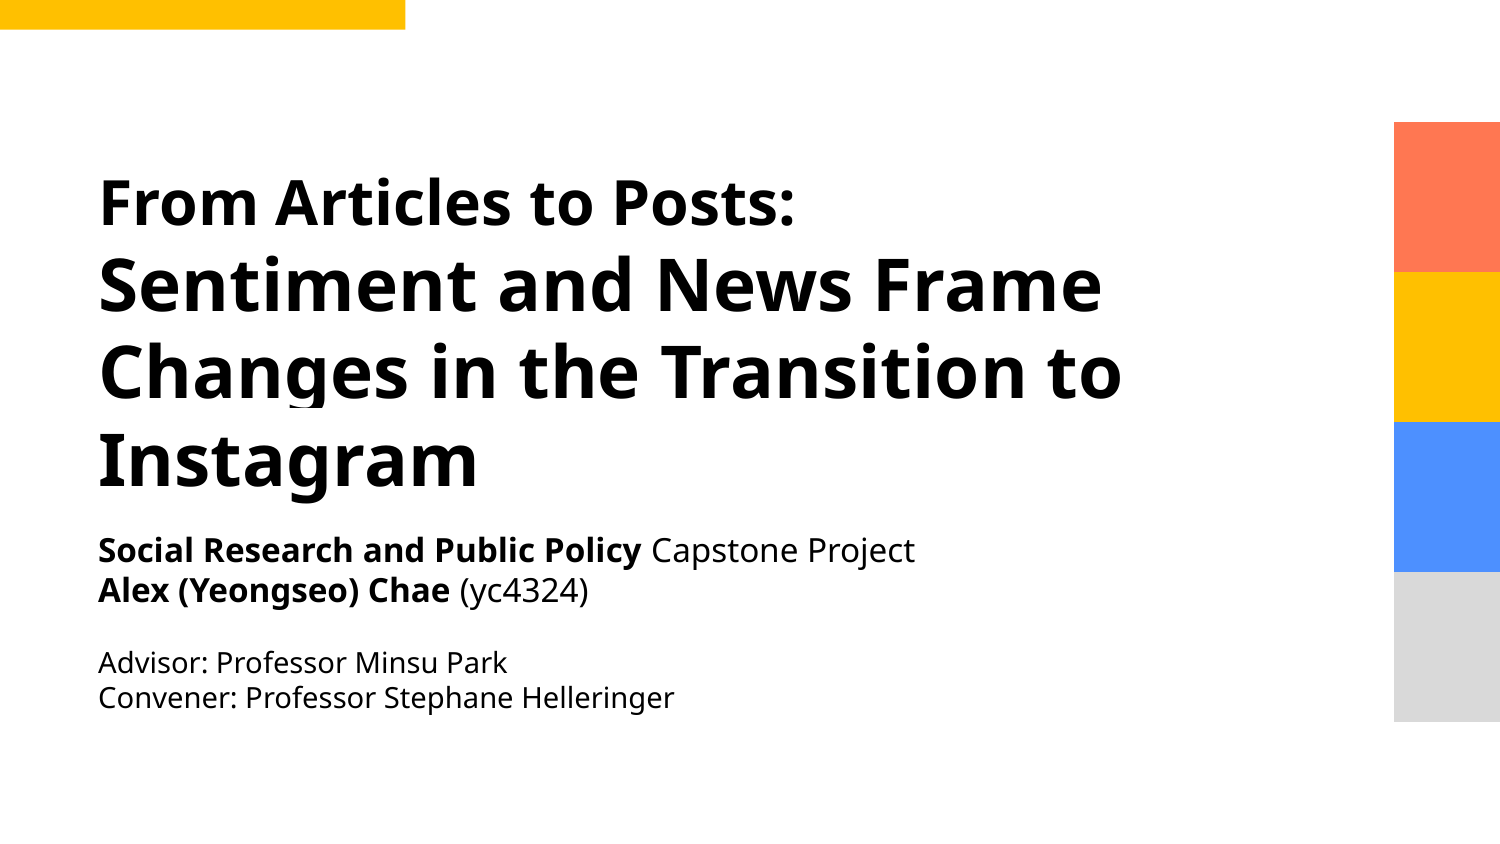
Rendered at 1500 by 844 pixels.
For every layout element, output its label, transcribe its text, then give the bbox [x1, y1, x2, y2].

title From Articles to Posts: Sentiment and News Frame Changes in the Transition to Instagram [83, 148, 1343, 436]
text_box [1393, 121, 1500, 723]
subtitle Social Research and Public Policy Capstone Project Alex (Yeongseo) Chae (yc4324) Advisor: Professor Minsu Park Convener: Professor Stephane Helleringer [83, 514, 1109, 803]
